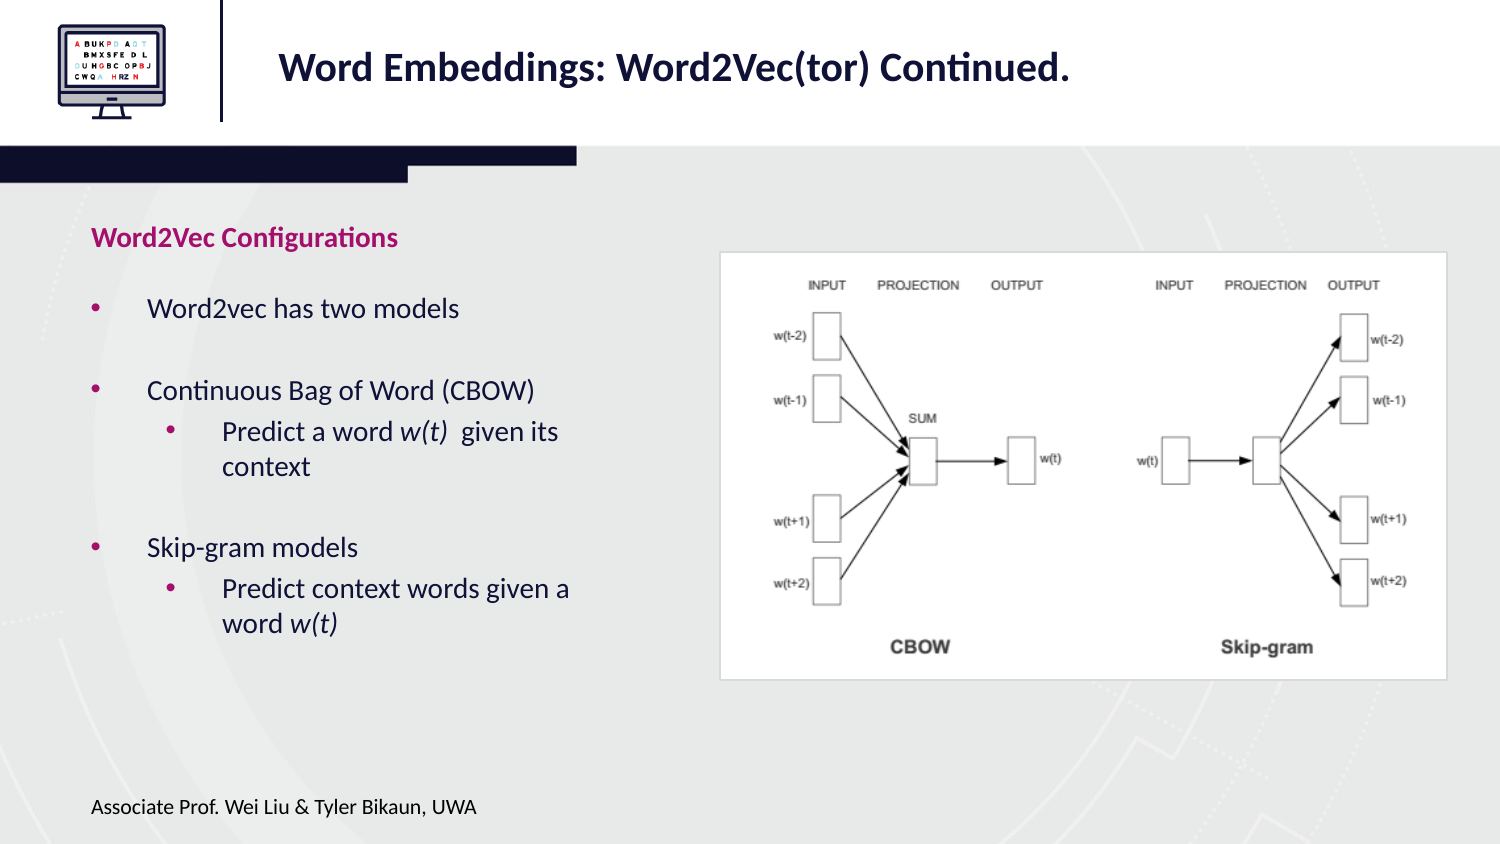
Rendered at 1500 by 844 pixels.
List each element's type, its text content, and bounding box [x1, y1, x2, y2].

list Word Embeddings: Word2Vec(tor) Continued. [263, 32, 1404, 106]
list Associate Prof. Wei Liu & Tyler Bikaun, UWA [76, 784, 1217, 821]
text_box Word2vec has two models Continuous Bag of Word (CBOW) Predict a word w(t) given its context Skip-gram models Predict context words given a word w(t) [75, 282, 635, 682]
list Word2Vec Configurations [76, 211, 618, 282]
picture [0, 0, 1500, 844]
